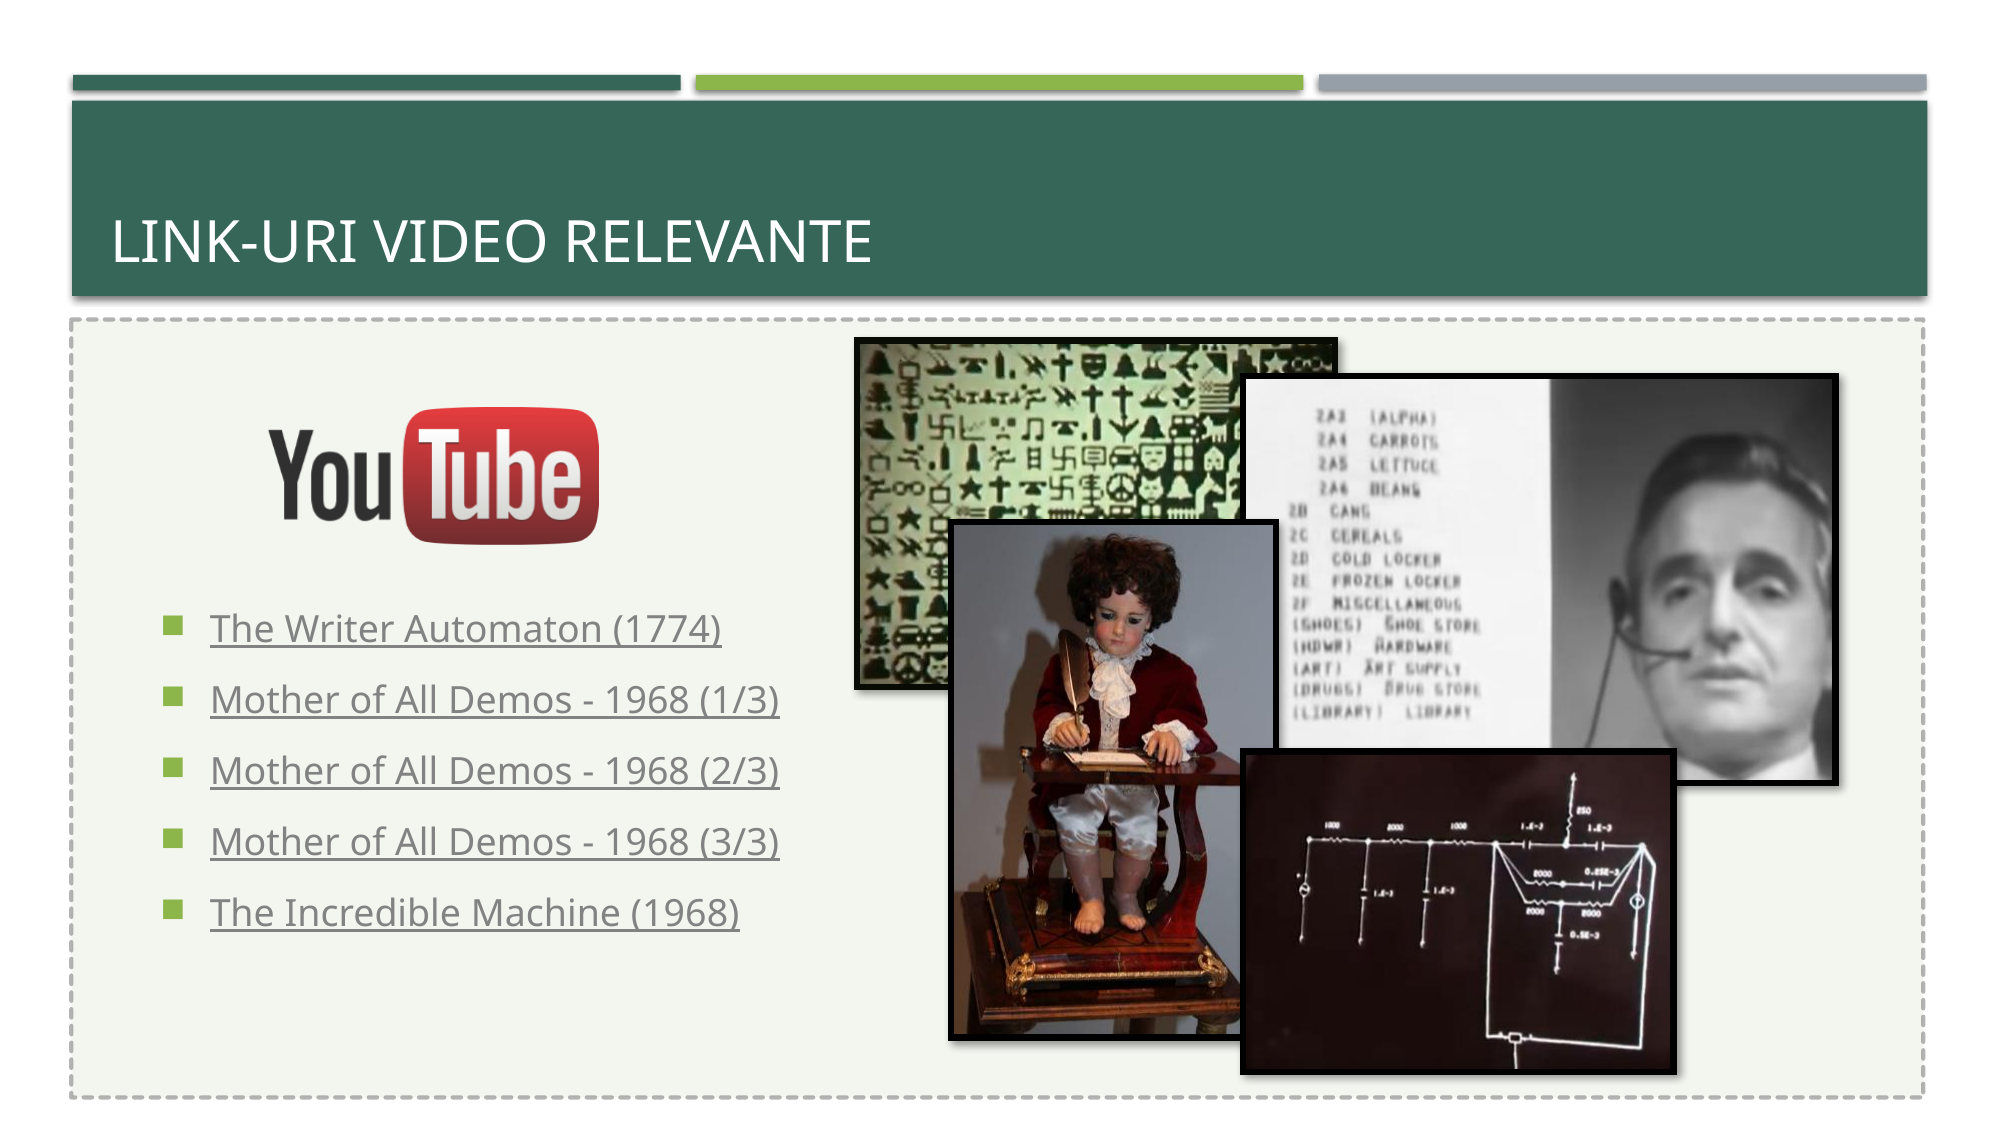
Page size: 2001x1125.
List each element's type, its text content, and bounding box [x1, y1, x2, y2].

text_box [69, 317, 1925, 1099]
list The Writer Automaton (1774) Mother of All Demos - 1968 (1/3) Mother of All Demos - 1968 (2/3) Mother of All Demos - 1968 (3/3) The Incredible Machine (1968) [144, 525, 946, 1019]
picture [268, 406, 599, 545]
picture [859, 343, 1833, 1070]
title Link-uri Video relevante [95, 115, 1905, 282]
